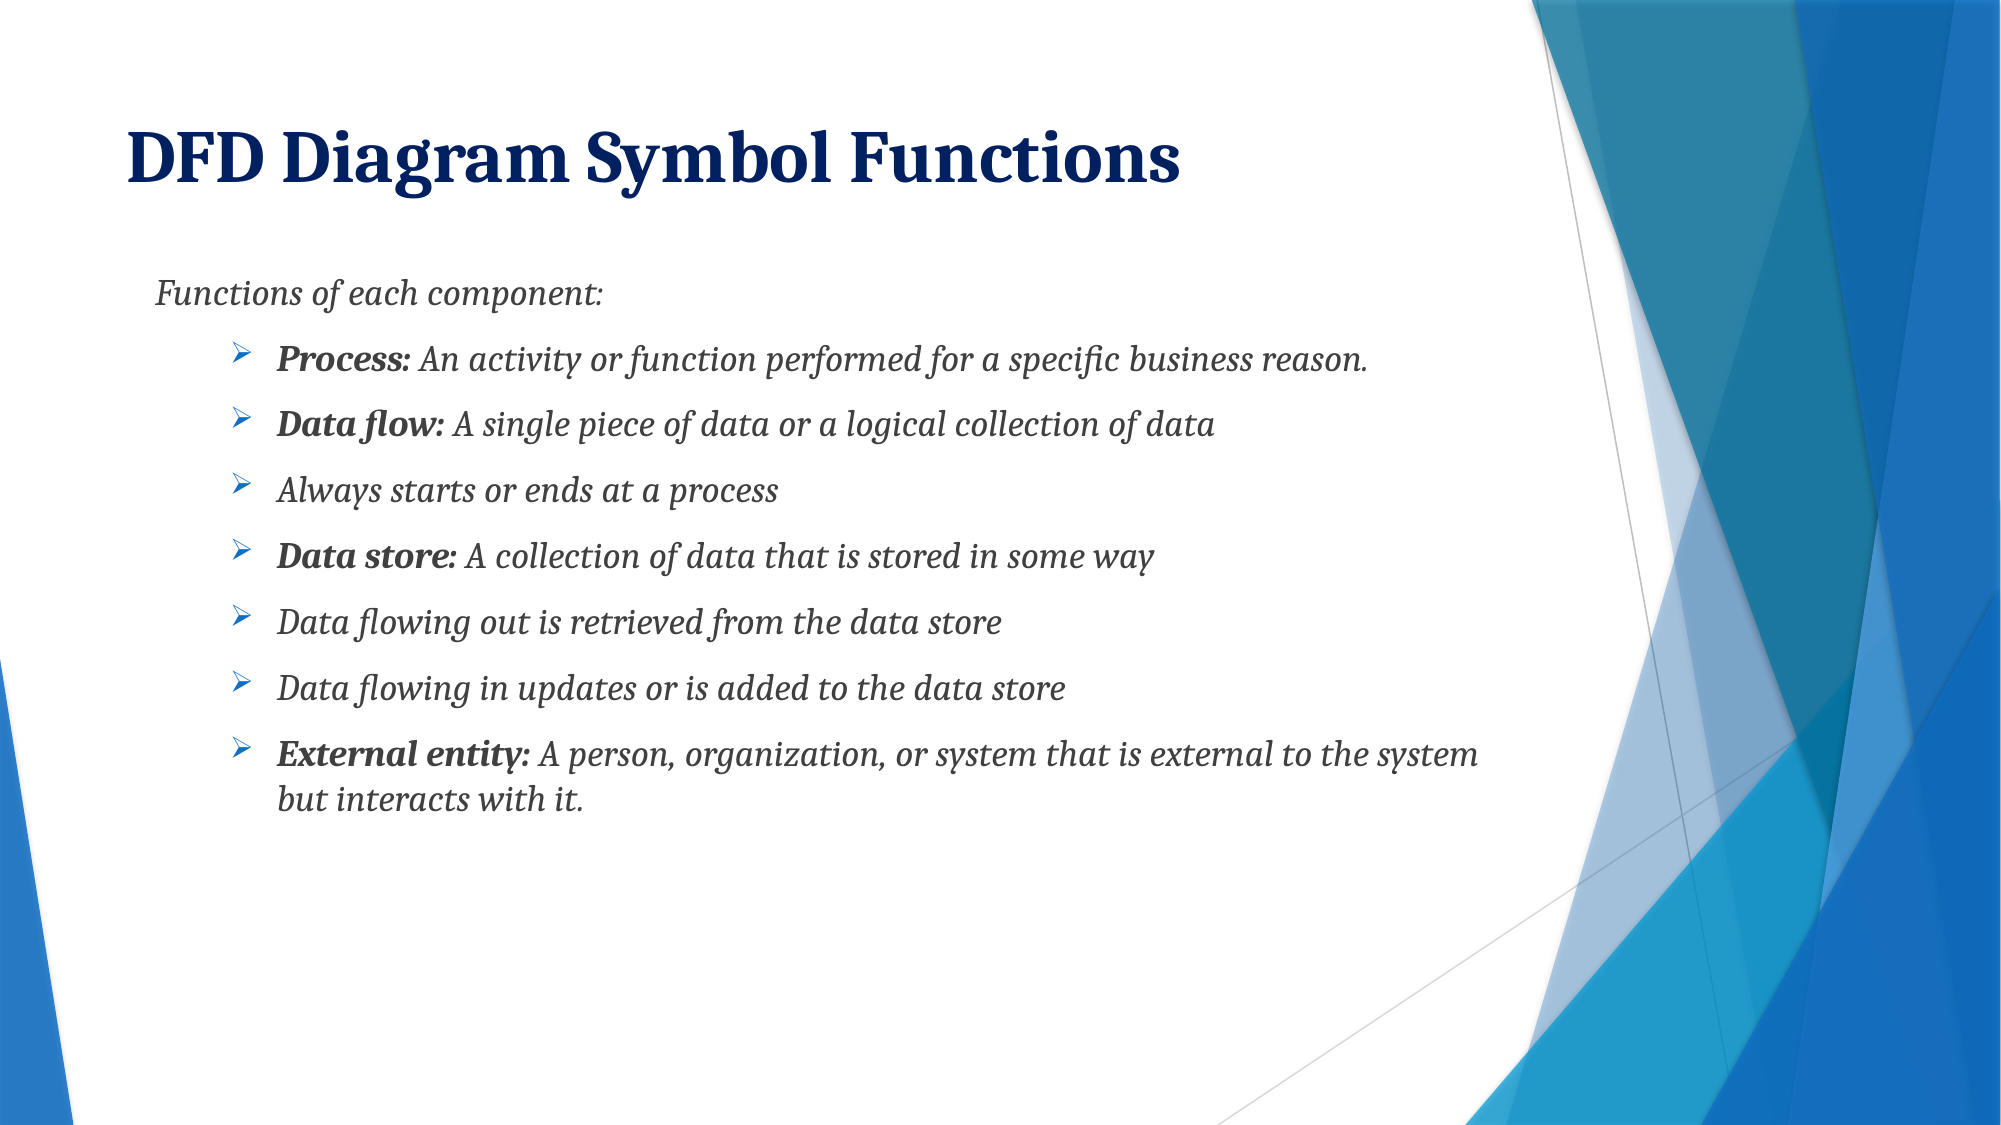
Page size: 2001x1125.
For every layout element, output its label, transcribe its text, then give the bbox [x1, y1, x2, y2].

list Functions of each component: Process: An activity or function performed for a specific business reason. Data flow: A single piece of data or a logical collection of data Always starts or ends at a process Data store: A collection of data that is stored in some way Data flowing out is retrieved from the data store Data flowing in updates or is added to the data store External entity: A person, organization, or system that is external to the system but interacts with it. [139, 260, 1551, 897]
title DFD Diagram Symbol Functions [111, 99, 1522, 317]
